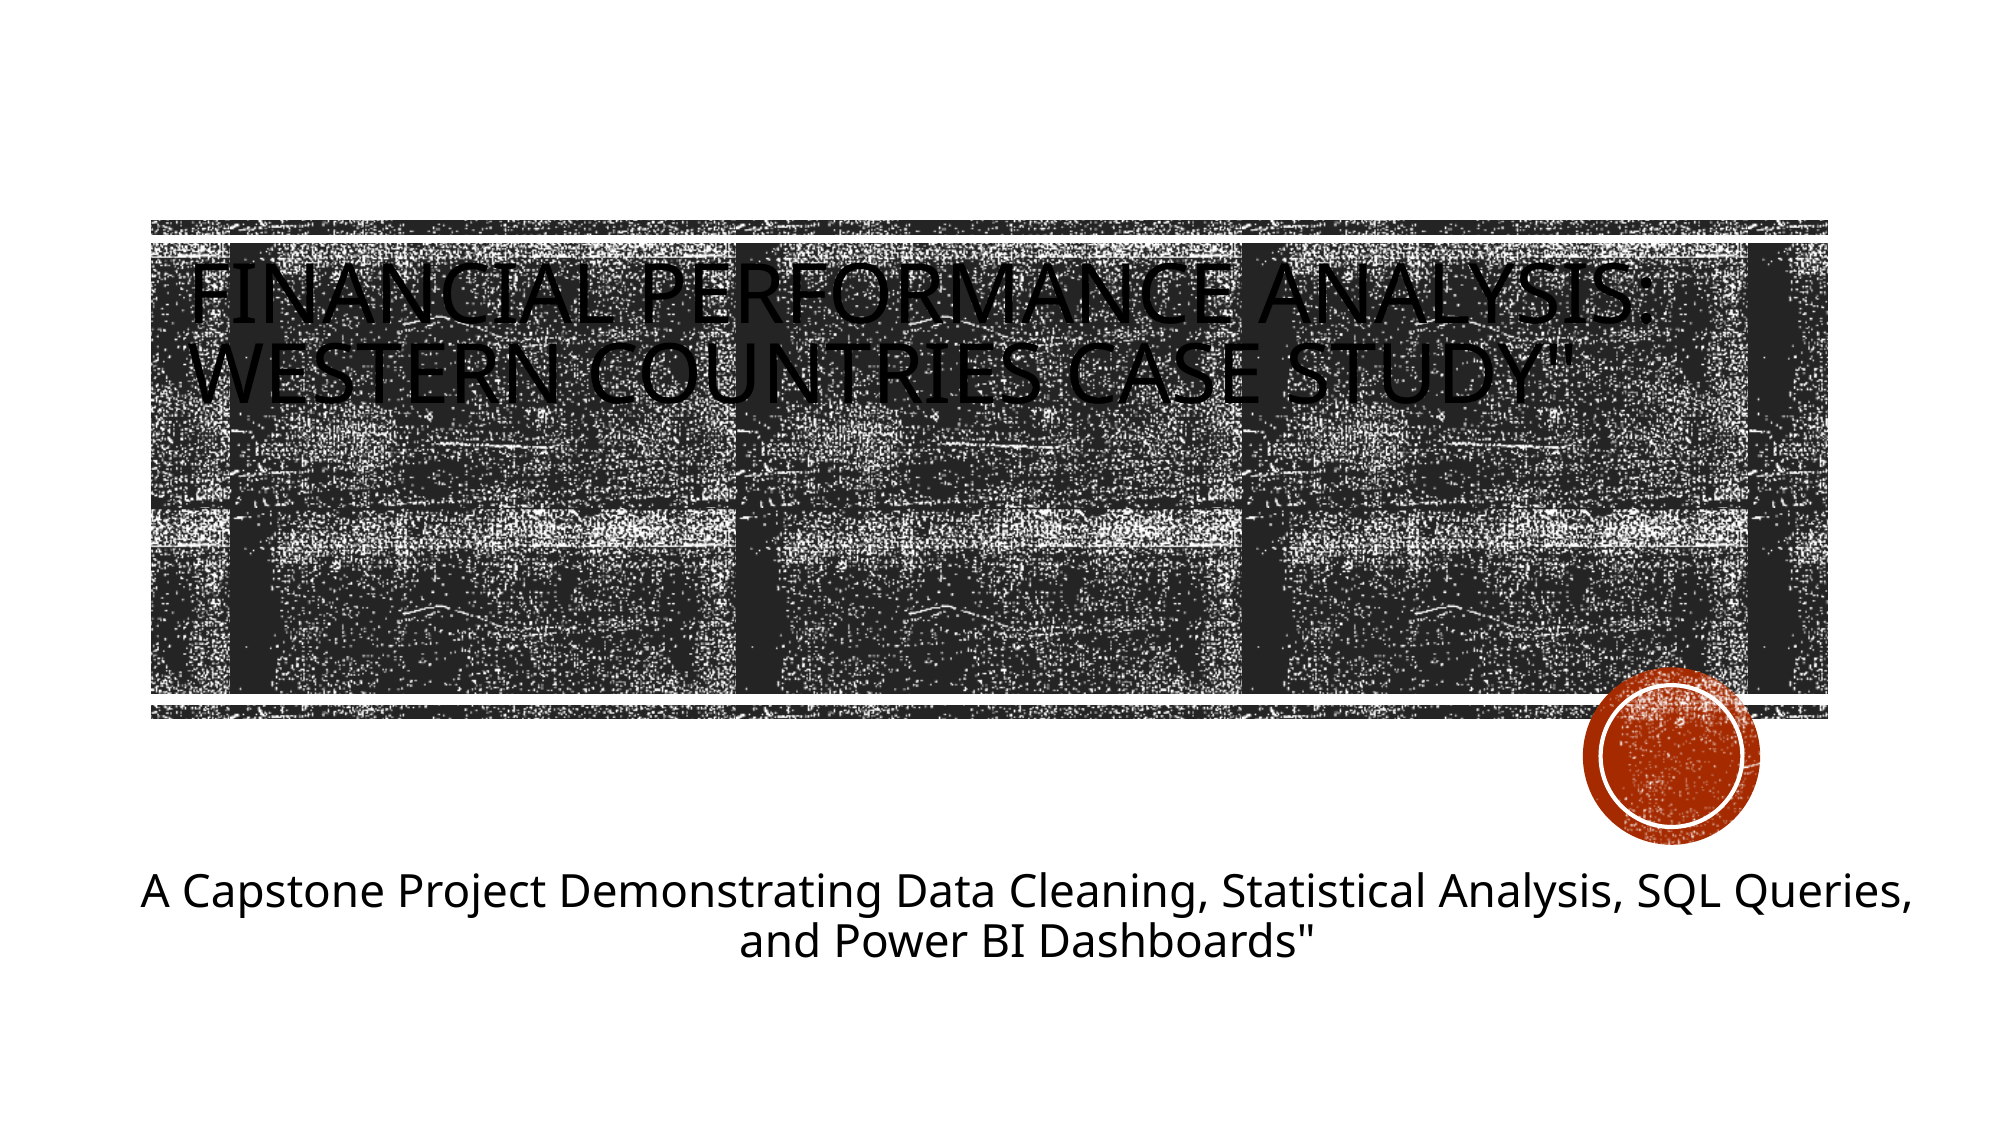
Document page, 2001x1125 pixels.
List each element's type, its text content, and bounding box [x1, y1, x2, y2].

subtitle A Capstone Project Demonstrating Data Cleaning, Statistical Analysis, SQL Queries, and Power BI Dashboards" [90, 860, 1966, 1021]
title Financial Performance Analysis: Western Countries Case Study" [172, 218, 1808, 461]
